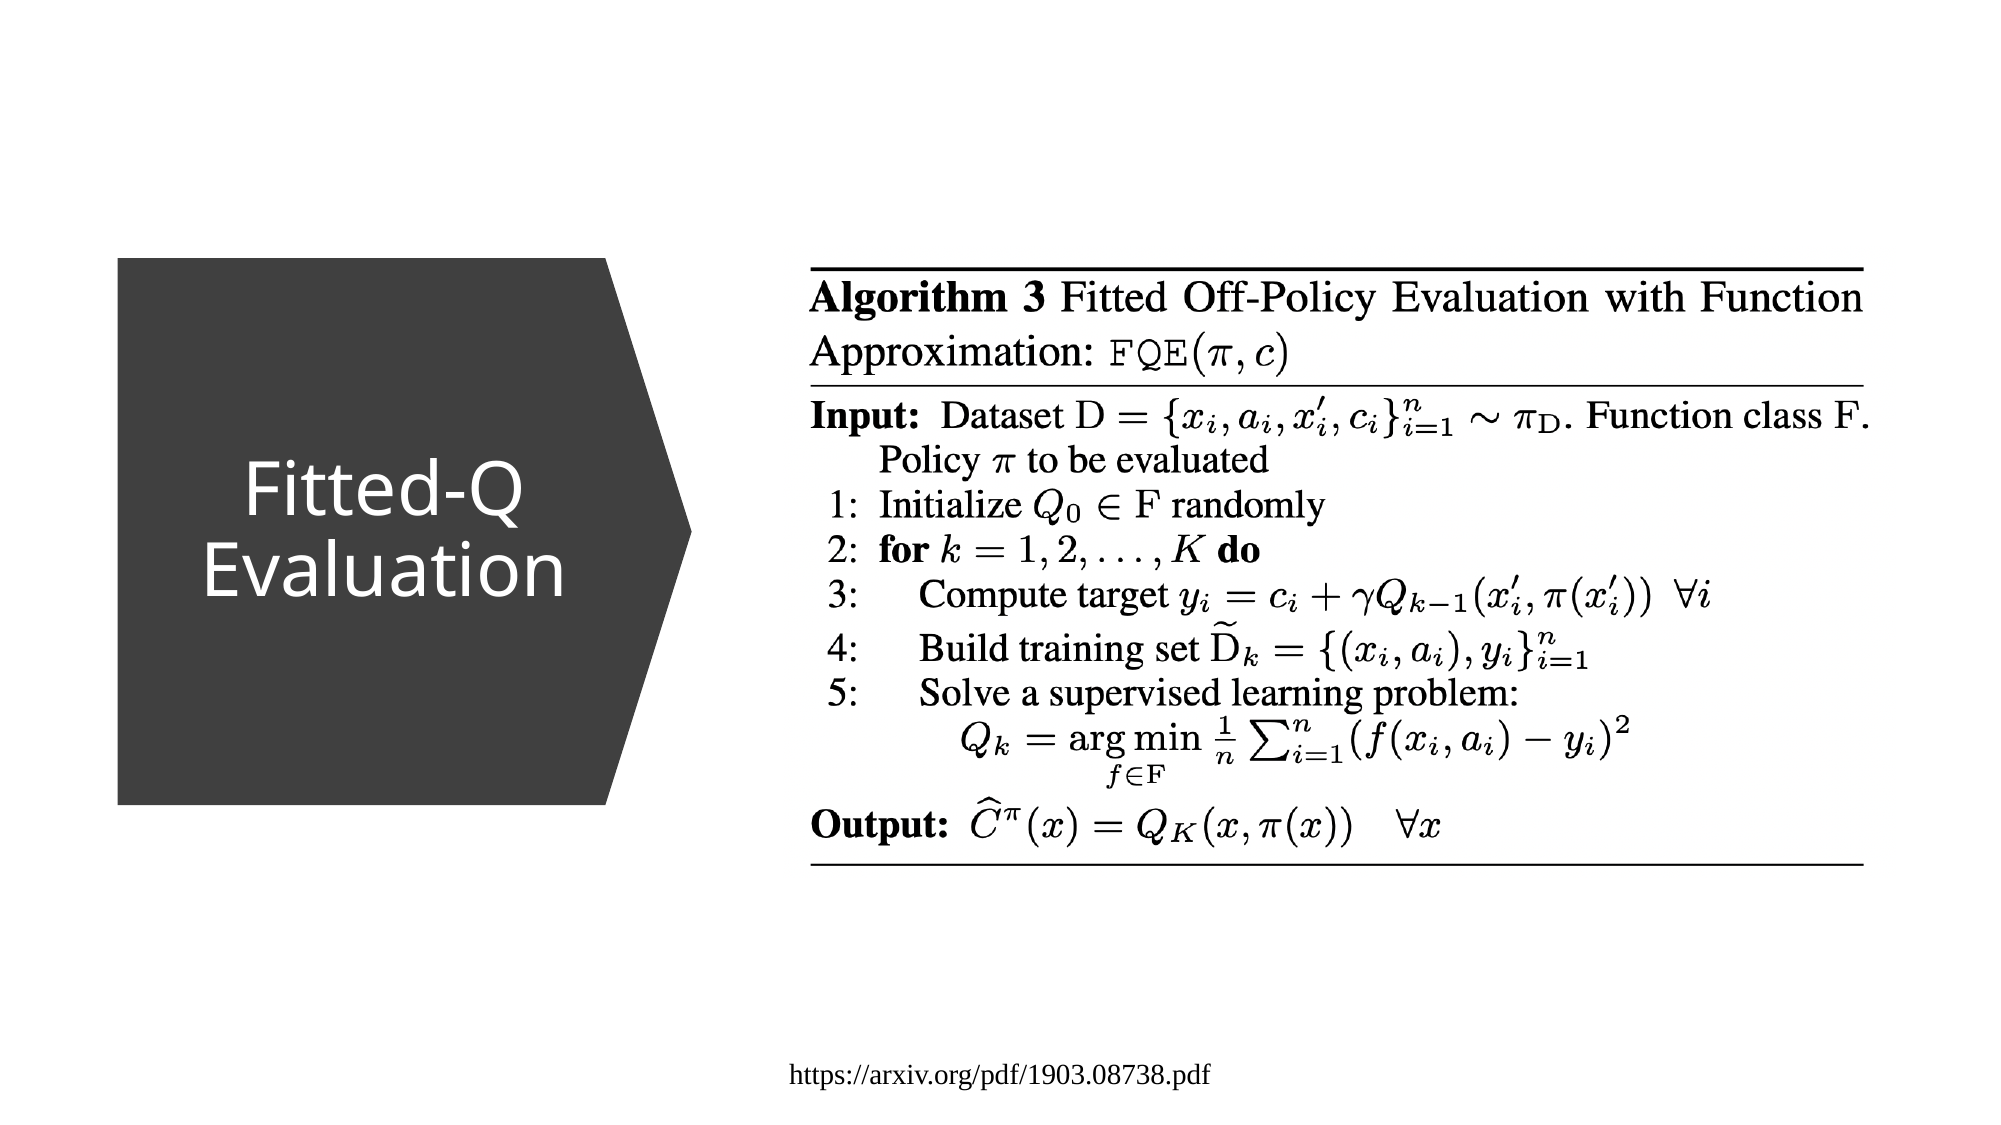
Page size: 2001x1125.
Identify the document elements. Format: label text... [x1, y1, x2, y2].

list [783, 246, 1896, 878]
title Fitted-Q Evaluation [168, 322, 601, 741]
text_box [116, 257, 693, 807]
footer https://arxiv.org/pdf/1903.08738.pdf [662, 1042, 1338, 1103]
